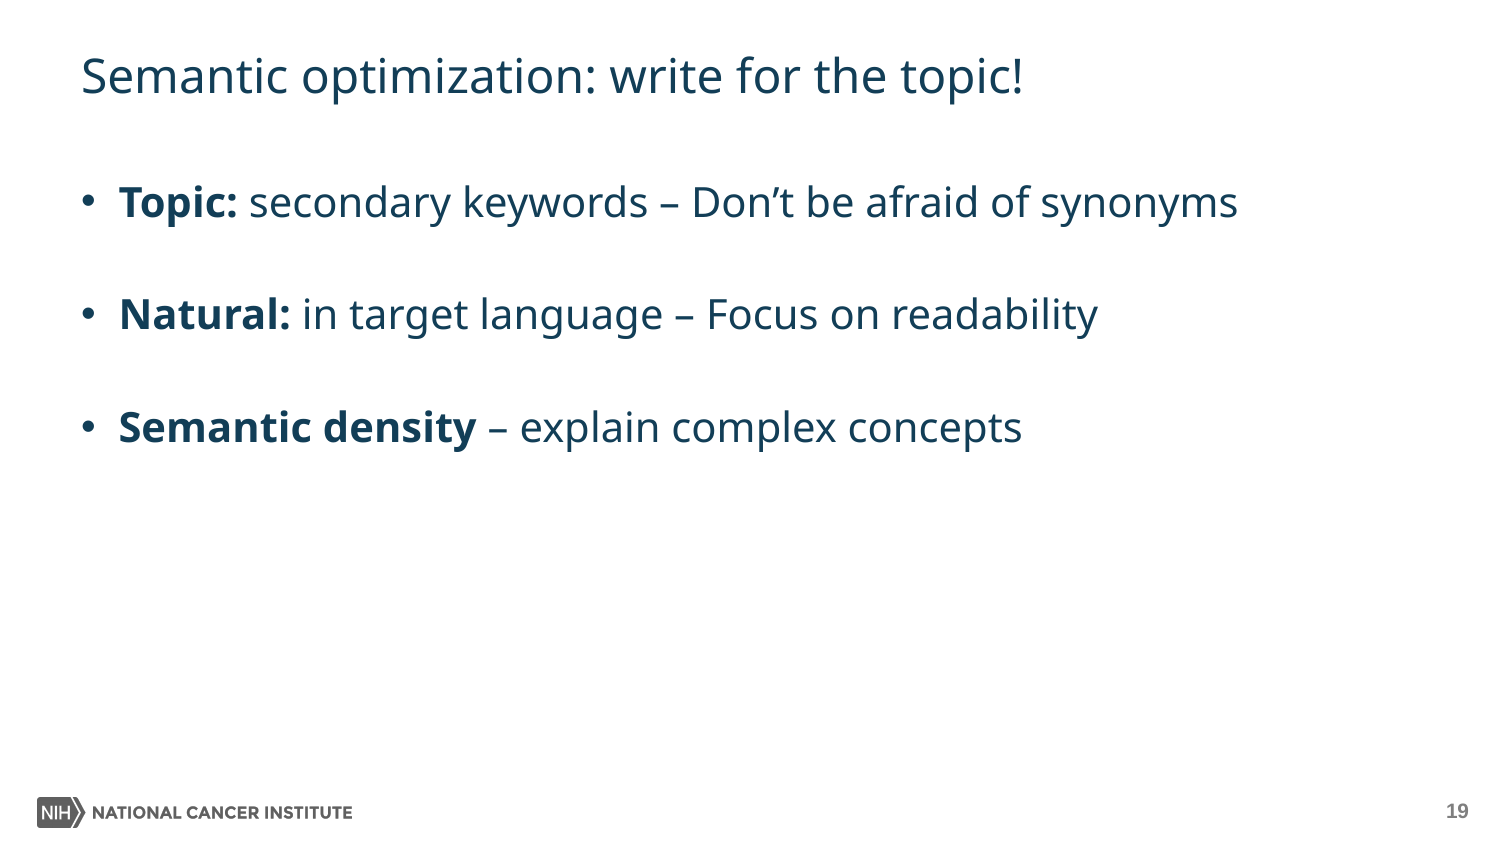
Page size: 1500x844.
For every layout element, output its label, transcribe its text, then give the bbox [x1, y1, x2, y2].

title Semantic optimization: write for the topic! [81, 51, 1421, 104]
list Topic: secondary keywords – Don’t be afraid of synonyms Natural: in target language – Focus on readability Semantic density – explain complex concepts [81, 175, 1421, 767]
picture [37, 797, 352, 828]
